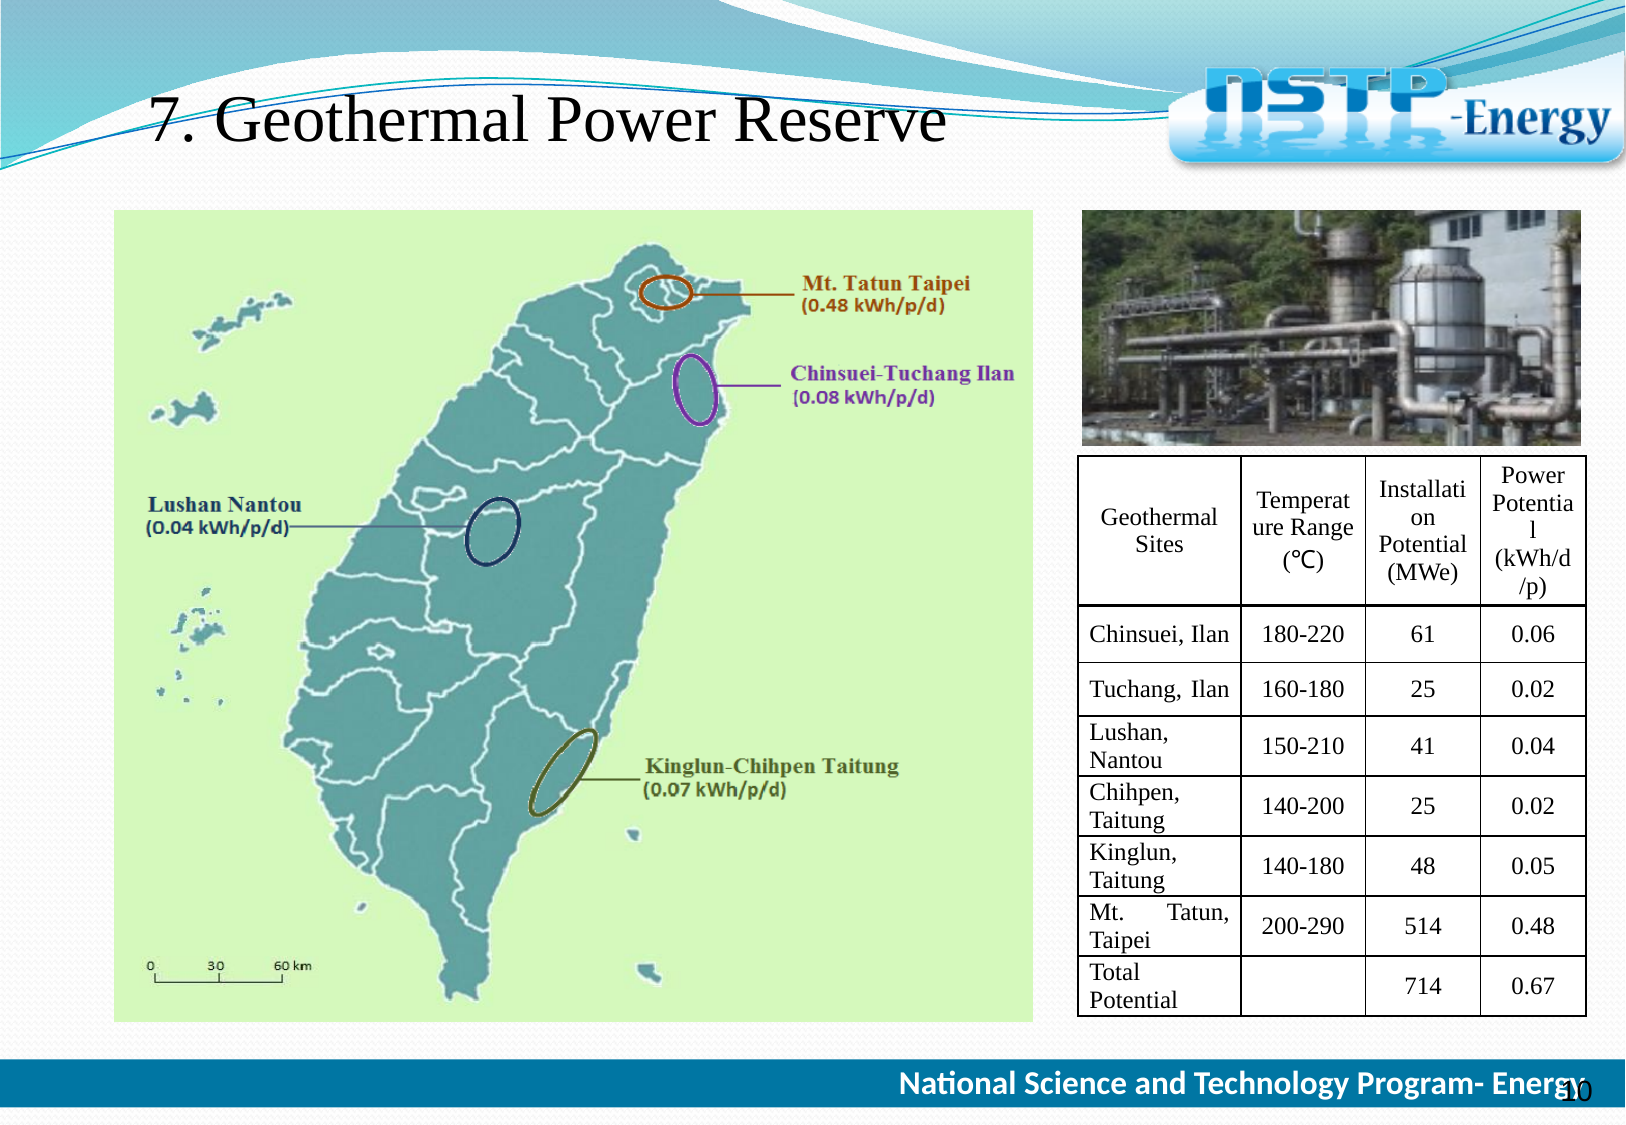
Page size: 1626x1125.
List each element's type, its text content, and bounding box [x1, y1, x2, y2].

table_header Power Potential (kWh/d/p) [1481, 457, 1585, 604]
table_header Temperature Range (℃) [1242, 459, 1365, 604]
table_cell 0.02 [1481, 777, 1585, 835]
table_cell 0.02 [1481, 663, 1585, 715]
picture [114, 210, 1033, 1023]
table_cell Chinsuei, Ilan [1079, 607, 1240, 662]
picture [1081, 210, 1582, 446]
table_cell [1242, 957, 1365, 1015]
picture [1104, 40, 1626, 166]
table_cell Tuchang, Ilan [1079, 663, 1240, 715]
table_cell 180-220 [1242, 607, 1365, 662]
table_cell Chihpen, Taitung [1079, 777, 1240, 835]
table_cell 25 [1366, 663, 1480, 715]
table_cell 514 [1366, 897, 1480, 955]
table_cell Kinglun, Taitung [1079, 837, 1240, 895]
table_cell 200-290 [1242, 897, 1365, 955]
table_cell 0.05 [1481, 837, 1585, 895]
footer 10 [1545, 1065, 1625, 1125]
table_cell 0.06 [1481, 607, 1585, 662]
table_cell 160-180 [1242, 663, 1365, 715]
table_cell Mt. Tatun, Taipei [1079, 897, 1240, 955]
table_header Geothermal Sites [1079, 457, 1240, 604]
table_cell Lushan, Nantou [1079, 717, 1240, 775]
table_cell Total Potential [1079, 957, 1240, 1015]
table_cell 0.67 [1481, 957, 1585, 1015]
table_cell 48 [1366, 837, 1480, 895]
table_cell 41 [1366, 717, 1480, 775]
text_box 7. Geothermal Power Reserve [132, 67, 1036, 163]
table_cell 25 [1366, 777, 1480, 835]
table_cell 0.04 [1481, 717, 1585, 775]
table_cell 0.48 [1481, 897, 1585, 955]
table_cell 140-180 [1242, 837, 1365, 895]
table_cell 140-200 [1242, 777, 1365, 835]
table_cell 61 [1366, 607, 1480, 662]
table_cell 714 [1366, 957, 1480, 1015]
table_header Installation Potential (MWe) [1366, 459, 1480, 604]
table_cell 150-210 [1242, 717, 1365, 775]
